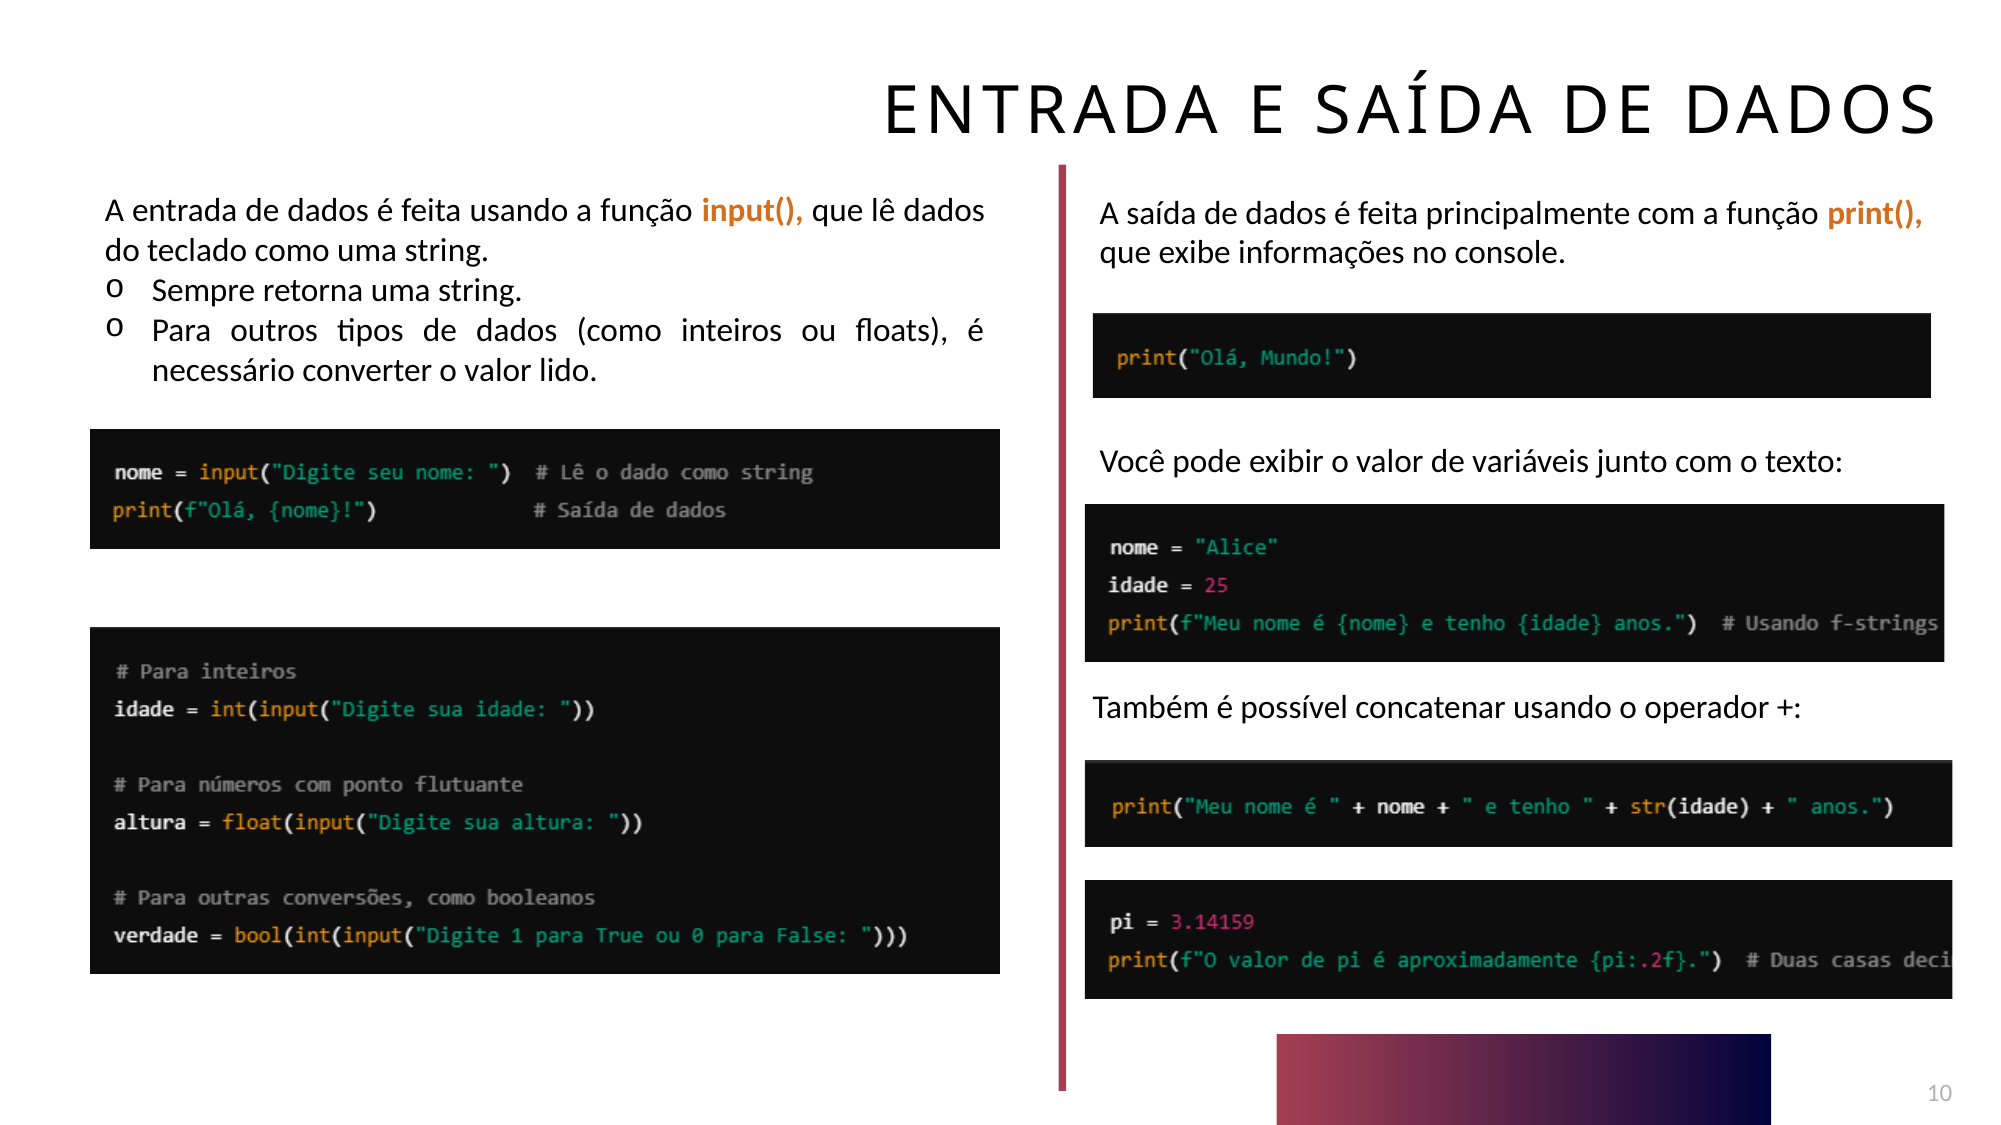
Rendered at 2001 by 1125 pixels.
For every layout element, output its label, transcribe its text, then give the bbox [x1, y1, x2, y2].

text_box [1058, 164, 1067, 1092]
text_box A entrada de dados é feita usando a função input(), que lê dados do teclado como uma string. Sempre retorna uma string. Para outros tipos de dados (como inteiros ou floats), é necessário converter o valor lido. [90, 180, 1000, 396]
picture [1084, 760, 1953, 847]
picture [1084, 504, 1945, 662]
title Entrada e saída de dados [724, 59, 1938, 154]
text_box Você pode exibir o valor de variáveis junto com o texto: [1084, 432, 1923, 487]
slide_number 10 [1894, 1061, 1968, 1121]
picture [90, 429, 1000, 549]
text_box Também é possível concatenar usando o operador +: [1077, 678, 1938, 733]
picture [1092, 313, 1931, 399]
text_box A saída de dados é feita principalmente com a função print(), que exibe informações no console. [1084, 183, 1953, 278]
picture [1084, 880, 1953, 999]
picture [90, 627, 1000, 974]
